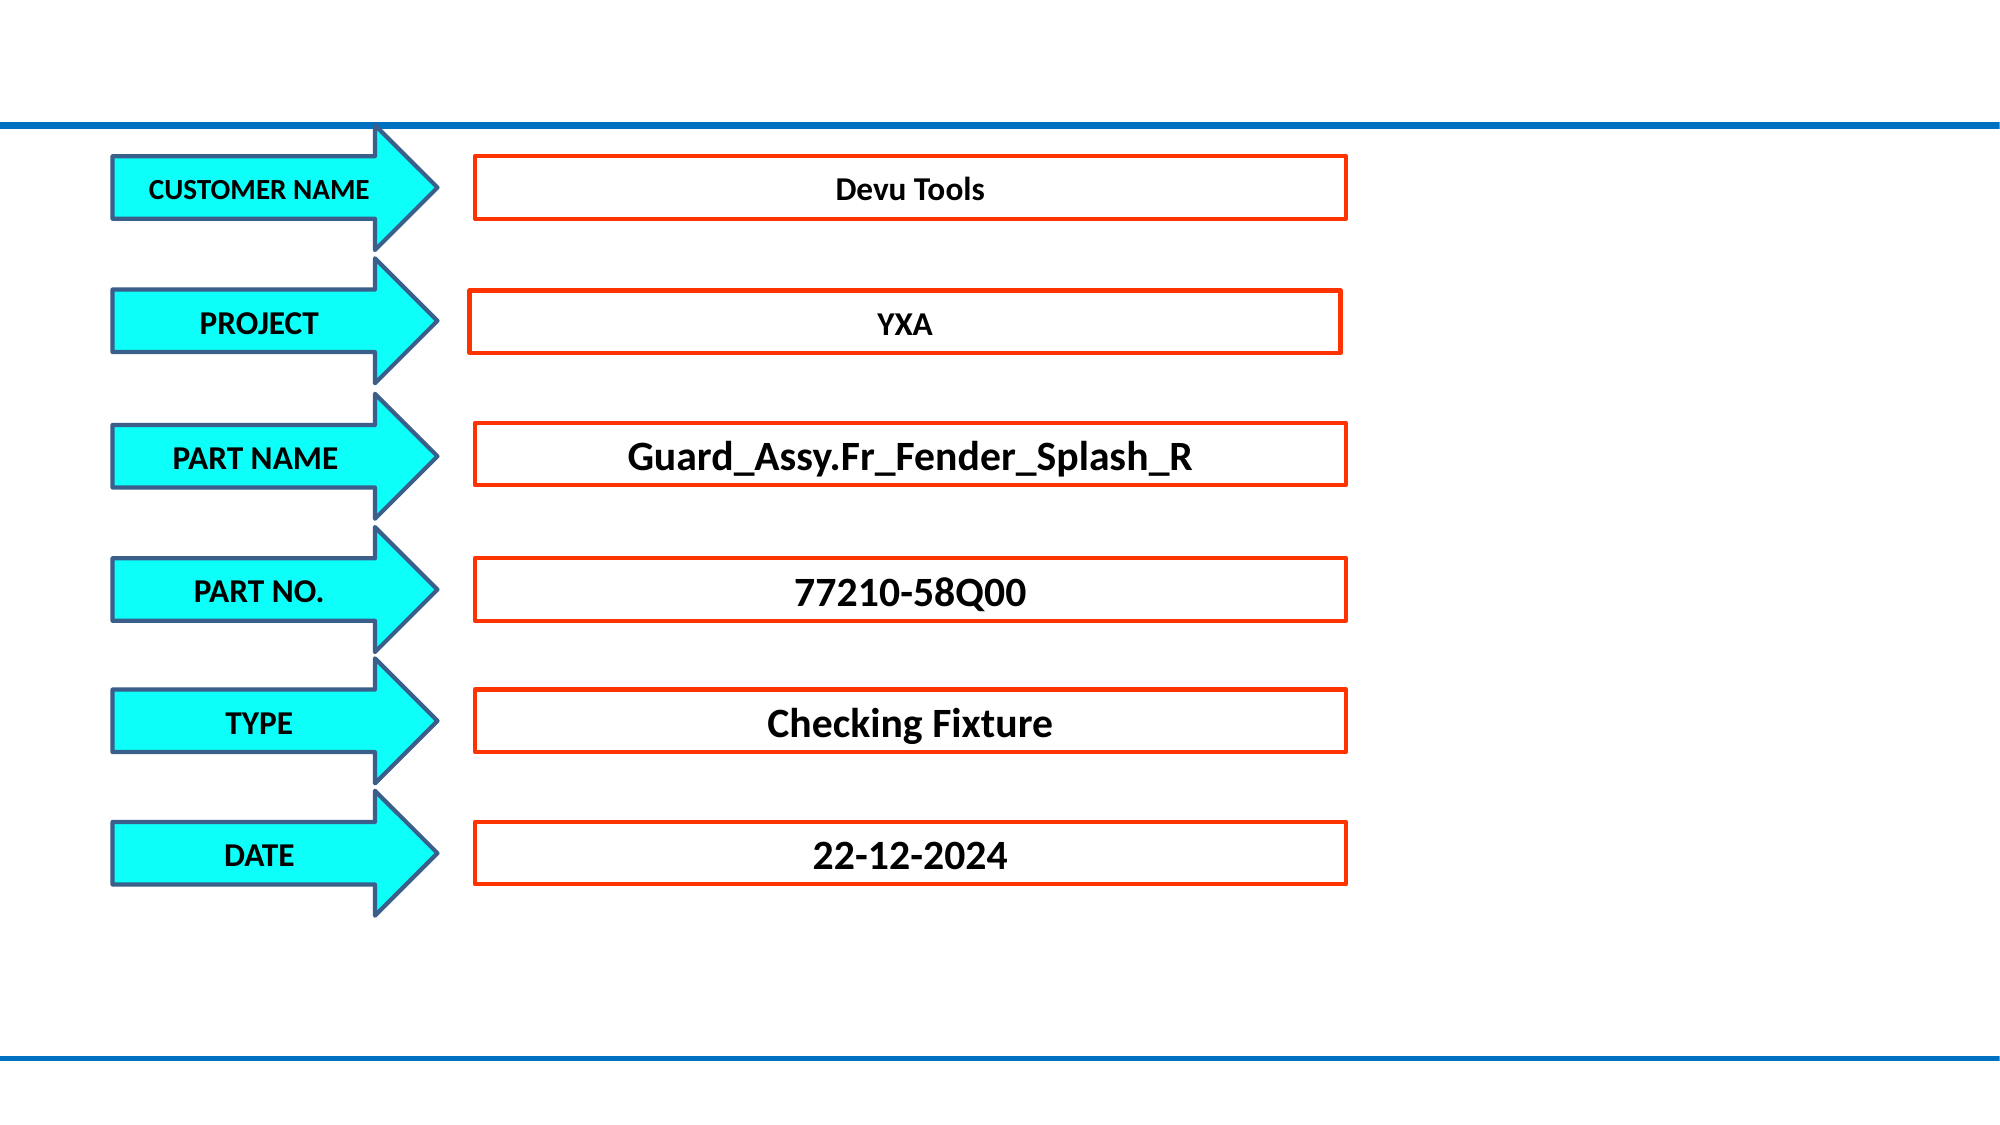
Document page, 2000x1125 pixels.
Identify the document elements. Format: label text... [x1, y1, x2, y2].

text_box PART NAME [112, 393, 438, 519]
text_box YXA [469, 290, 1341, 353]
text_box TYPE [112, 658, 438, 784]
text_box 22-12-2024 [474, 821, 1346, 885]
text_box 77210-58Q00 [474, 558, 1346, 621]
text_box CUSTOMER NAME [112, 125, 438, 251]
text_box PROJECT [112, 258, 438, 384]
text_box Guard_Assy.Fr_Fender_Splash_R [474, 422, 1346, 486]
text_box Checking Fixture [474, 689, 1346, 752]
text_box PART NO. [112, 527, 438, 653]
text_box DATE [112, 790, 438, 916]
text_box Devu Tools [474, 156, 1346, 219]
